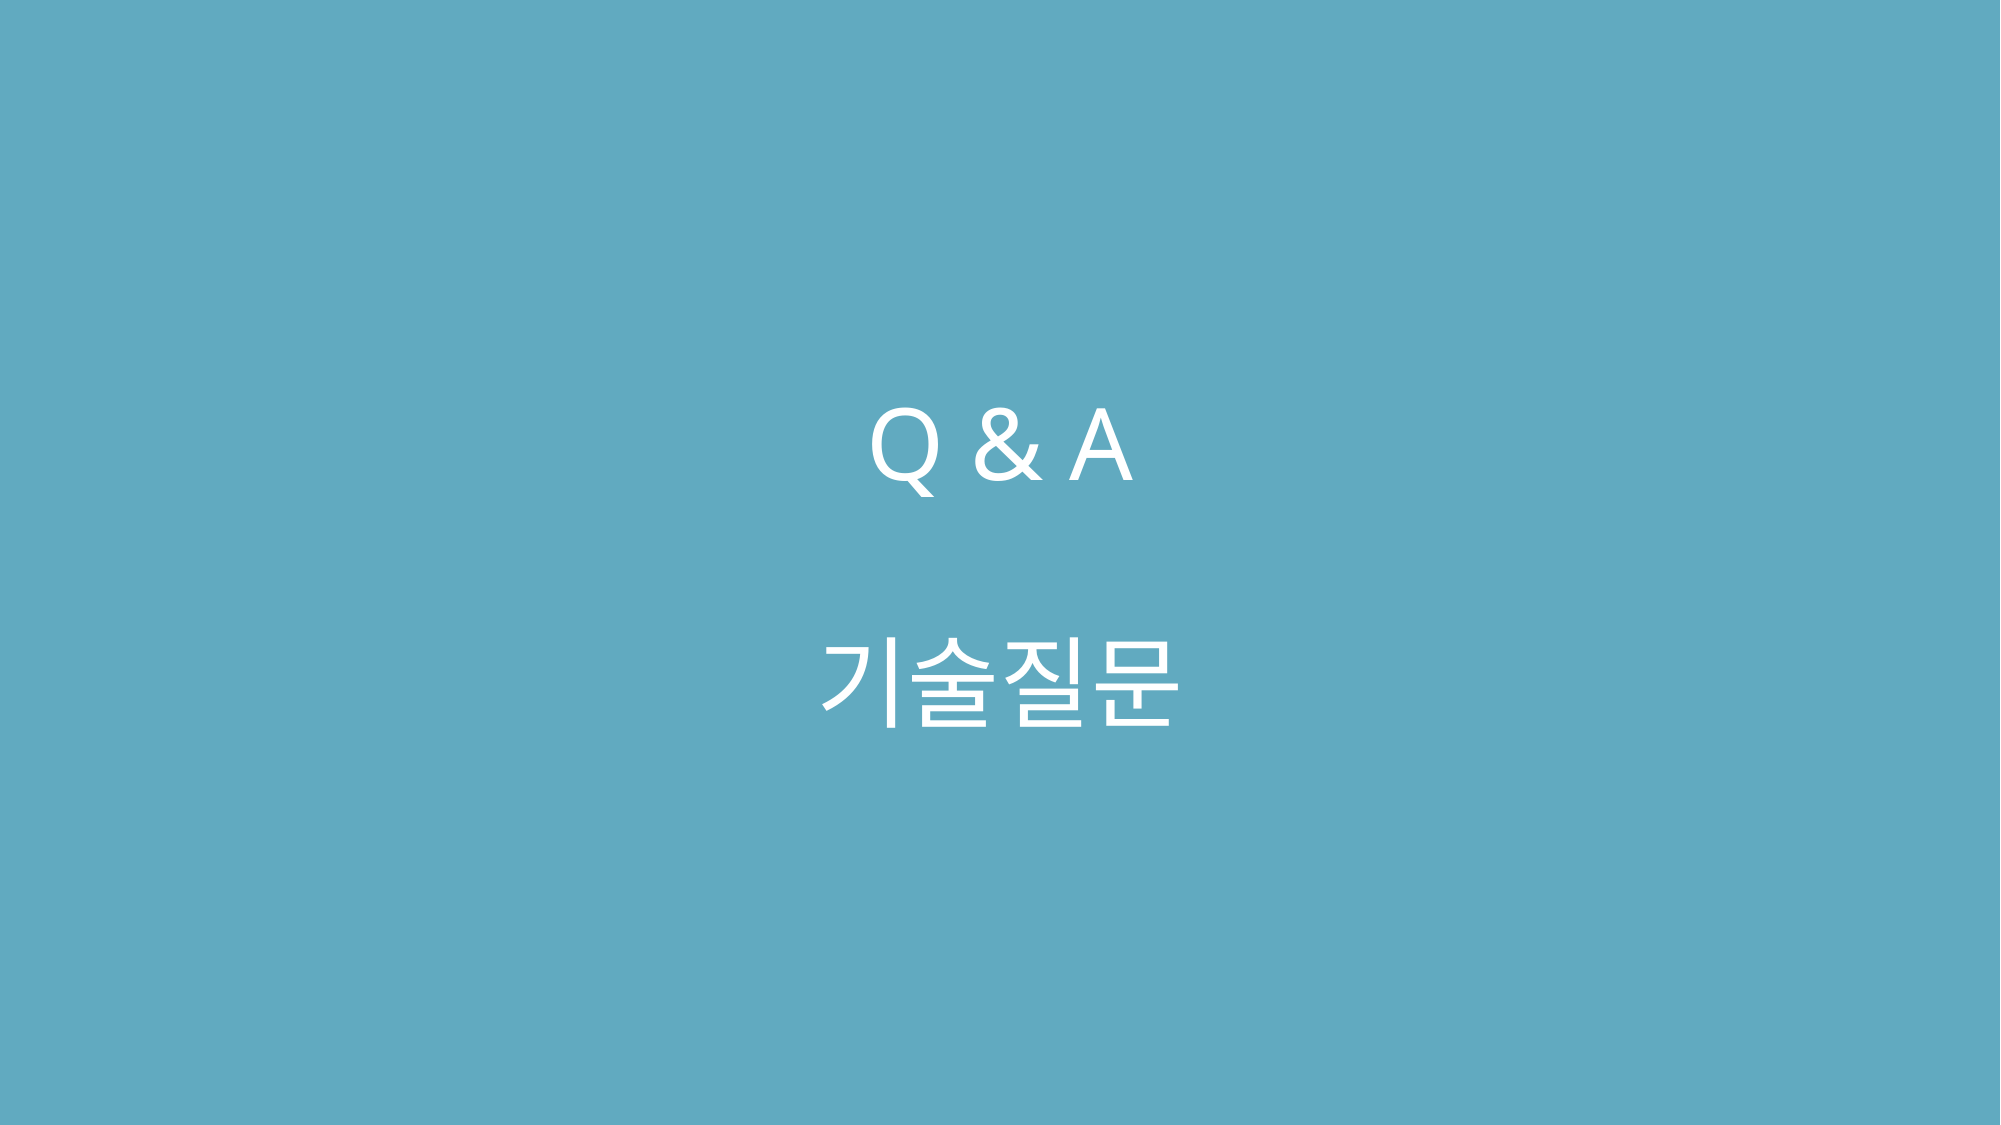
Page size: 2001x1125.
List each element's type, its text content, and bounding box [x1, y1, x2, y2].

text_box Q & A 기술질문 [801, 373, 1199, 748]
